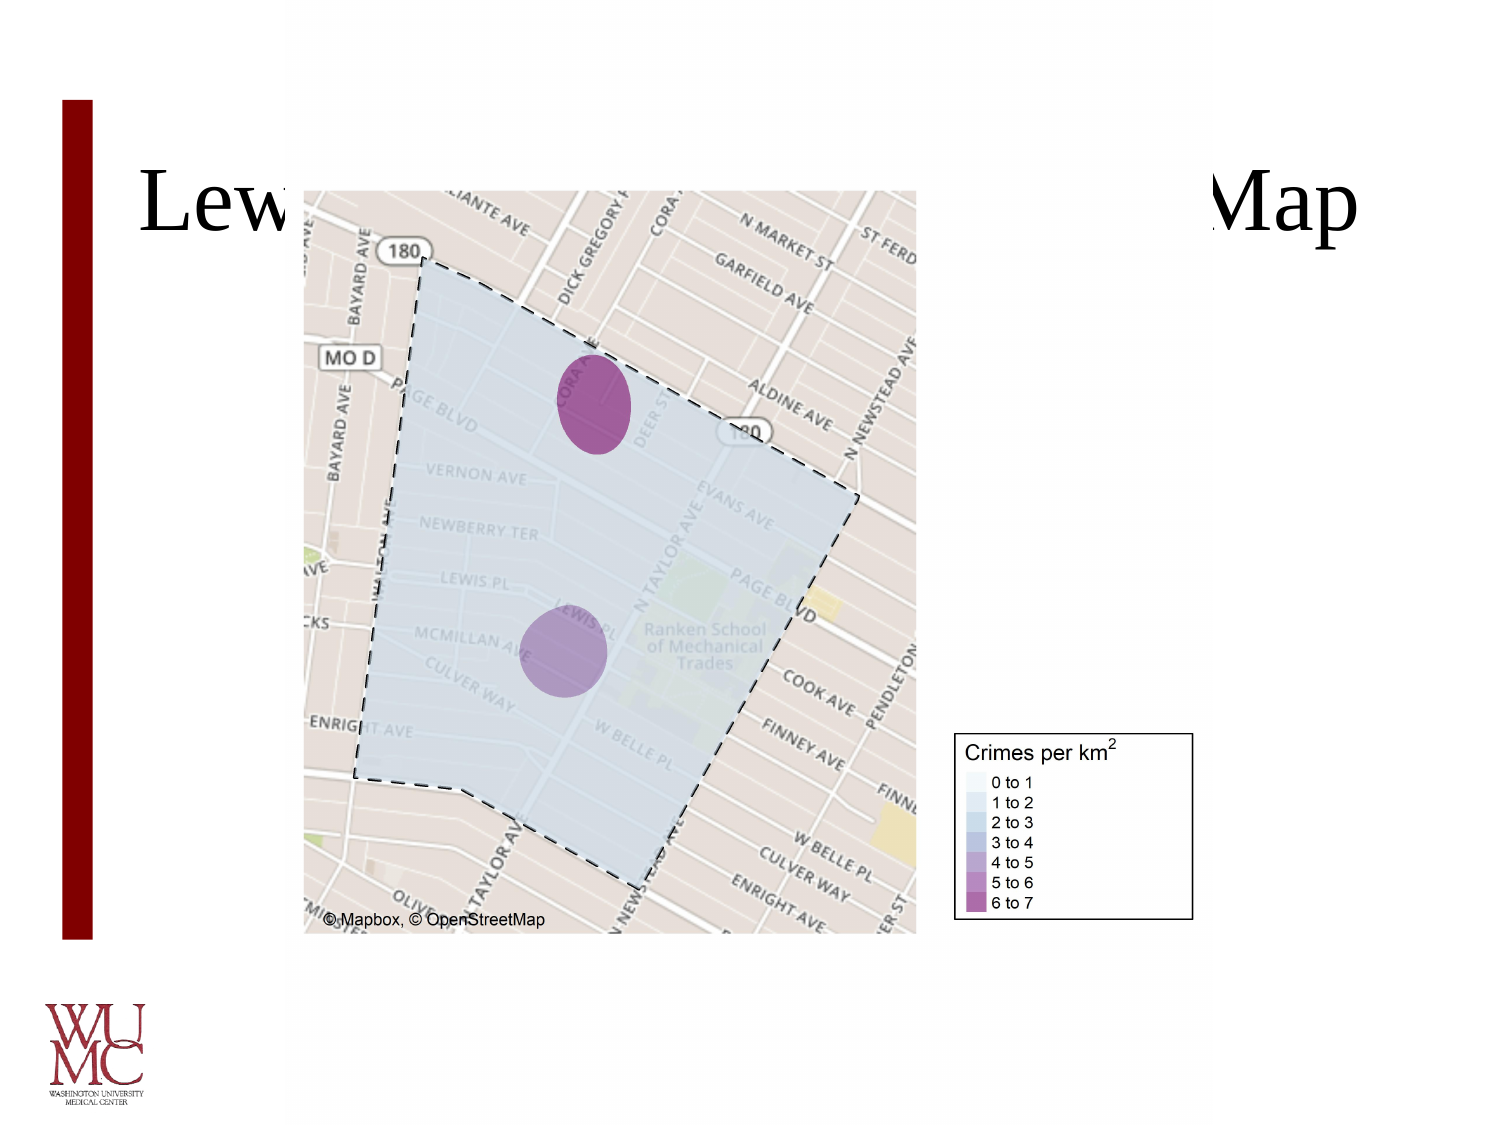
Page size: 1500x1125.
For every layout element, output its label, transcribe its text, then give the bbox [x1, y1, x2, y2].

picture [41, 996, 156, 1113]
picture [285, 0, 1213, 1125]
title Lewis Place: Crime Density Map [1216, 99, 1388, 288]
title Lewis Place: Crime Density Map [112, 99, 280, 288]
